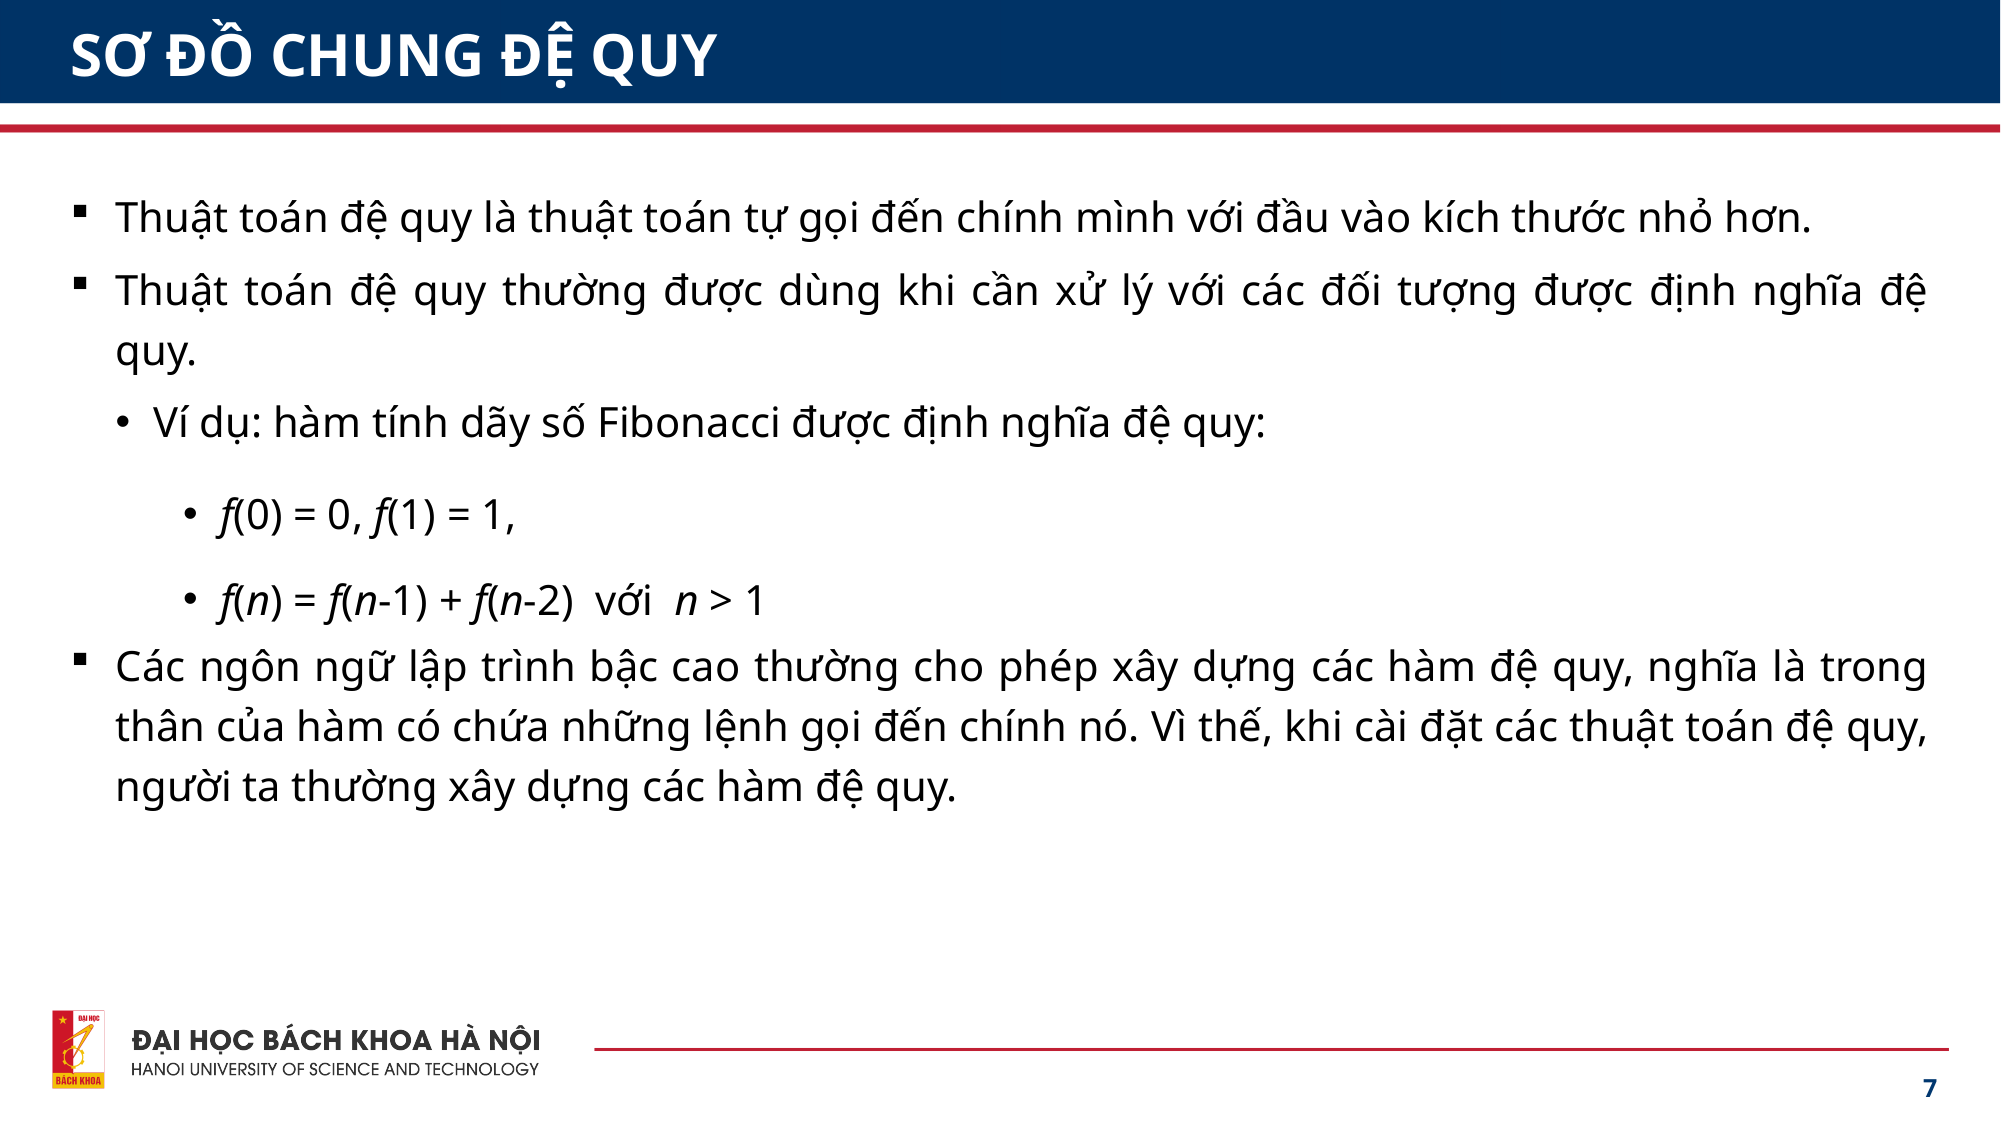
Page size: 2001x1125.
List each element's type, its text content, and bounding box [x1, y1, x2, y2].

picture [0, 0, 2001, 1125]
slide_number 7 [1502, 1065, 1953, 1125]
title SƠ ĐỒ CHUNG ĐỆ QUY [55, 18, 1945, 90]
list Thuật toán đệ quy là thuật toán tự gọi đến chính mình với đầu vào kích thước nhỏ hơn. Thuật toán đệ quy thường được dùng khi cần xử lý với các đối tượng được định nghĩa đệ quy. Ví dụ: hàm tính dãy số Fibonacci được định nghĩa đệ quy: f(0) = 0, f(1) = 1, f(n) = f(n-1) + f(n-2) với n > 1 Các ngôn ngữ lập trình bậc cao thường cho phép xây dựng các hàm đệ quy, nghĩa là trong thân của hàm có chứa những lệnh gọi đến chính nó. Vì thế, khi cài đặt các thuật toán đệ quy, người ta thường xây dựng các hàm đệ quy. [55, 173, 1945, 979]
